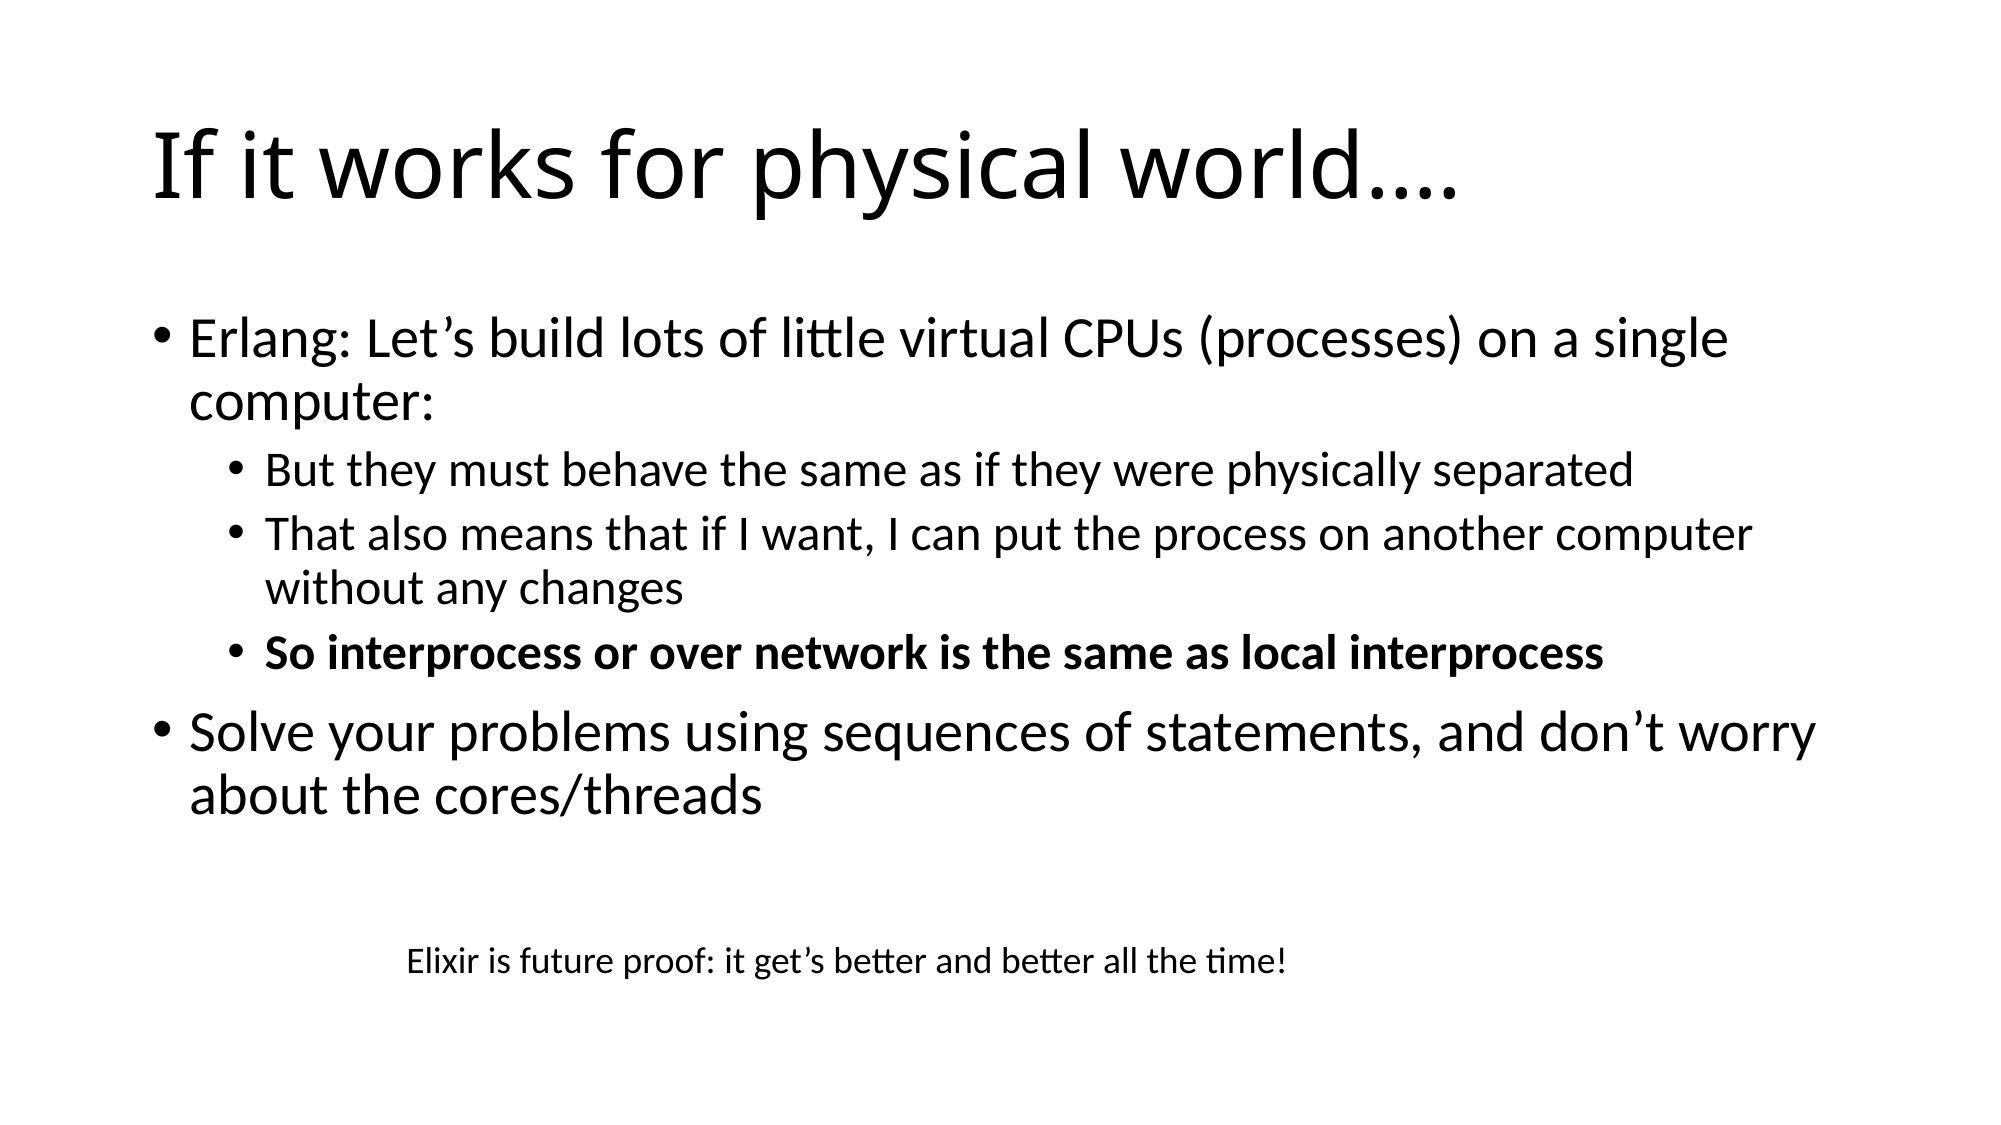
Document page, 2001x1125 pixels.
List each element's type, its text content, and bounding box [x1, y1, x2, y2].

list Erlang: Let’s build lots of little virtual CPUs (processes) on a single computer: But they must behave the same as if they were physically separated That also means that if I want, I can put the process on another computer without any changes So interprocess or over network is the same as local interprocess Solve your problems using sequences of statements, and don’t worry about the cores/threads [137, 299, 1863, 853]
text_box Elixir is future proof: it get’s better and better all the time! [391, 929, 1304, 989]
title If it works for physical world…. [137, 59, 1863, 278]
